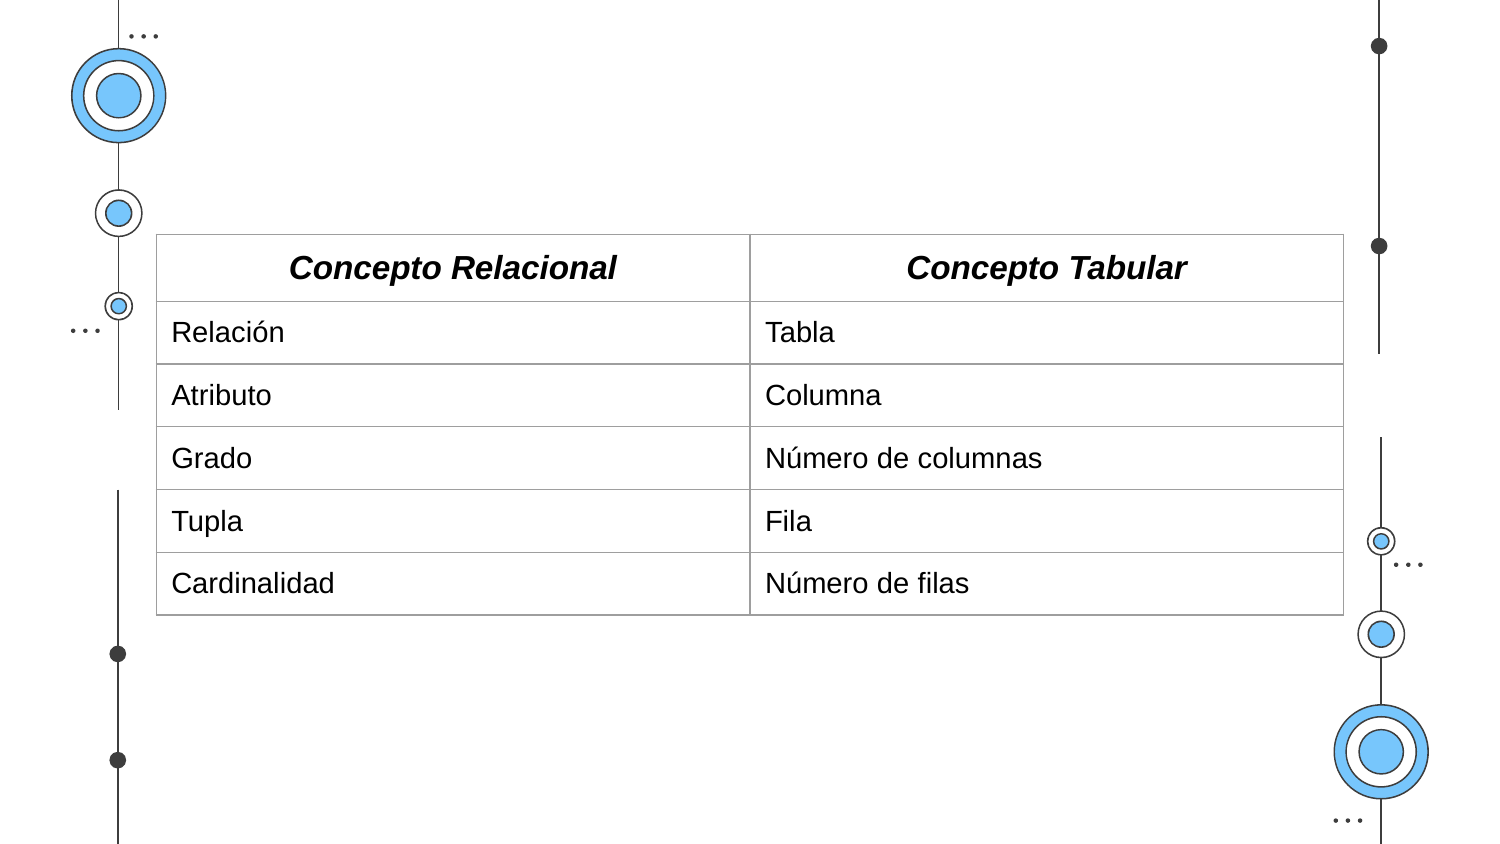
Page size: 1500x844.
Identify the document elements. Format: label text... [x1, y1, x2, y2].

table_header Concepto Relacional [157, 235, 749, 301]
table_cell Número de filas [751, 553, 1343, 614]
table_header Concepto Tabular [751, 235, 1343, 301]
table_cell Fila [751, 490, 1343, 552]
table_cell Atributo [157, 365, 749, 426]
table_cell Tabla [751, 302, 1343, 363]
table_cell Grado [157, 427, 749, 489]
table_cell Número de columnas [751, 427, 1343, 489]
table_cell Relación [157, 302, 749, 363]
table_cell Columna [751, 365, 1343, 426]
table_cell Cardinalidad [157, 553, 749, 614]
table_cell Tupla [157, 490, 749, 552]
